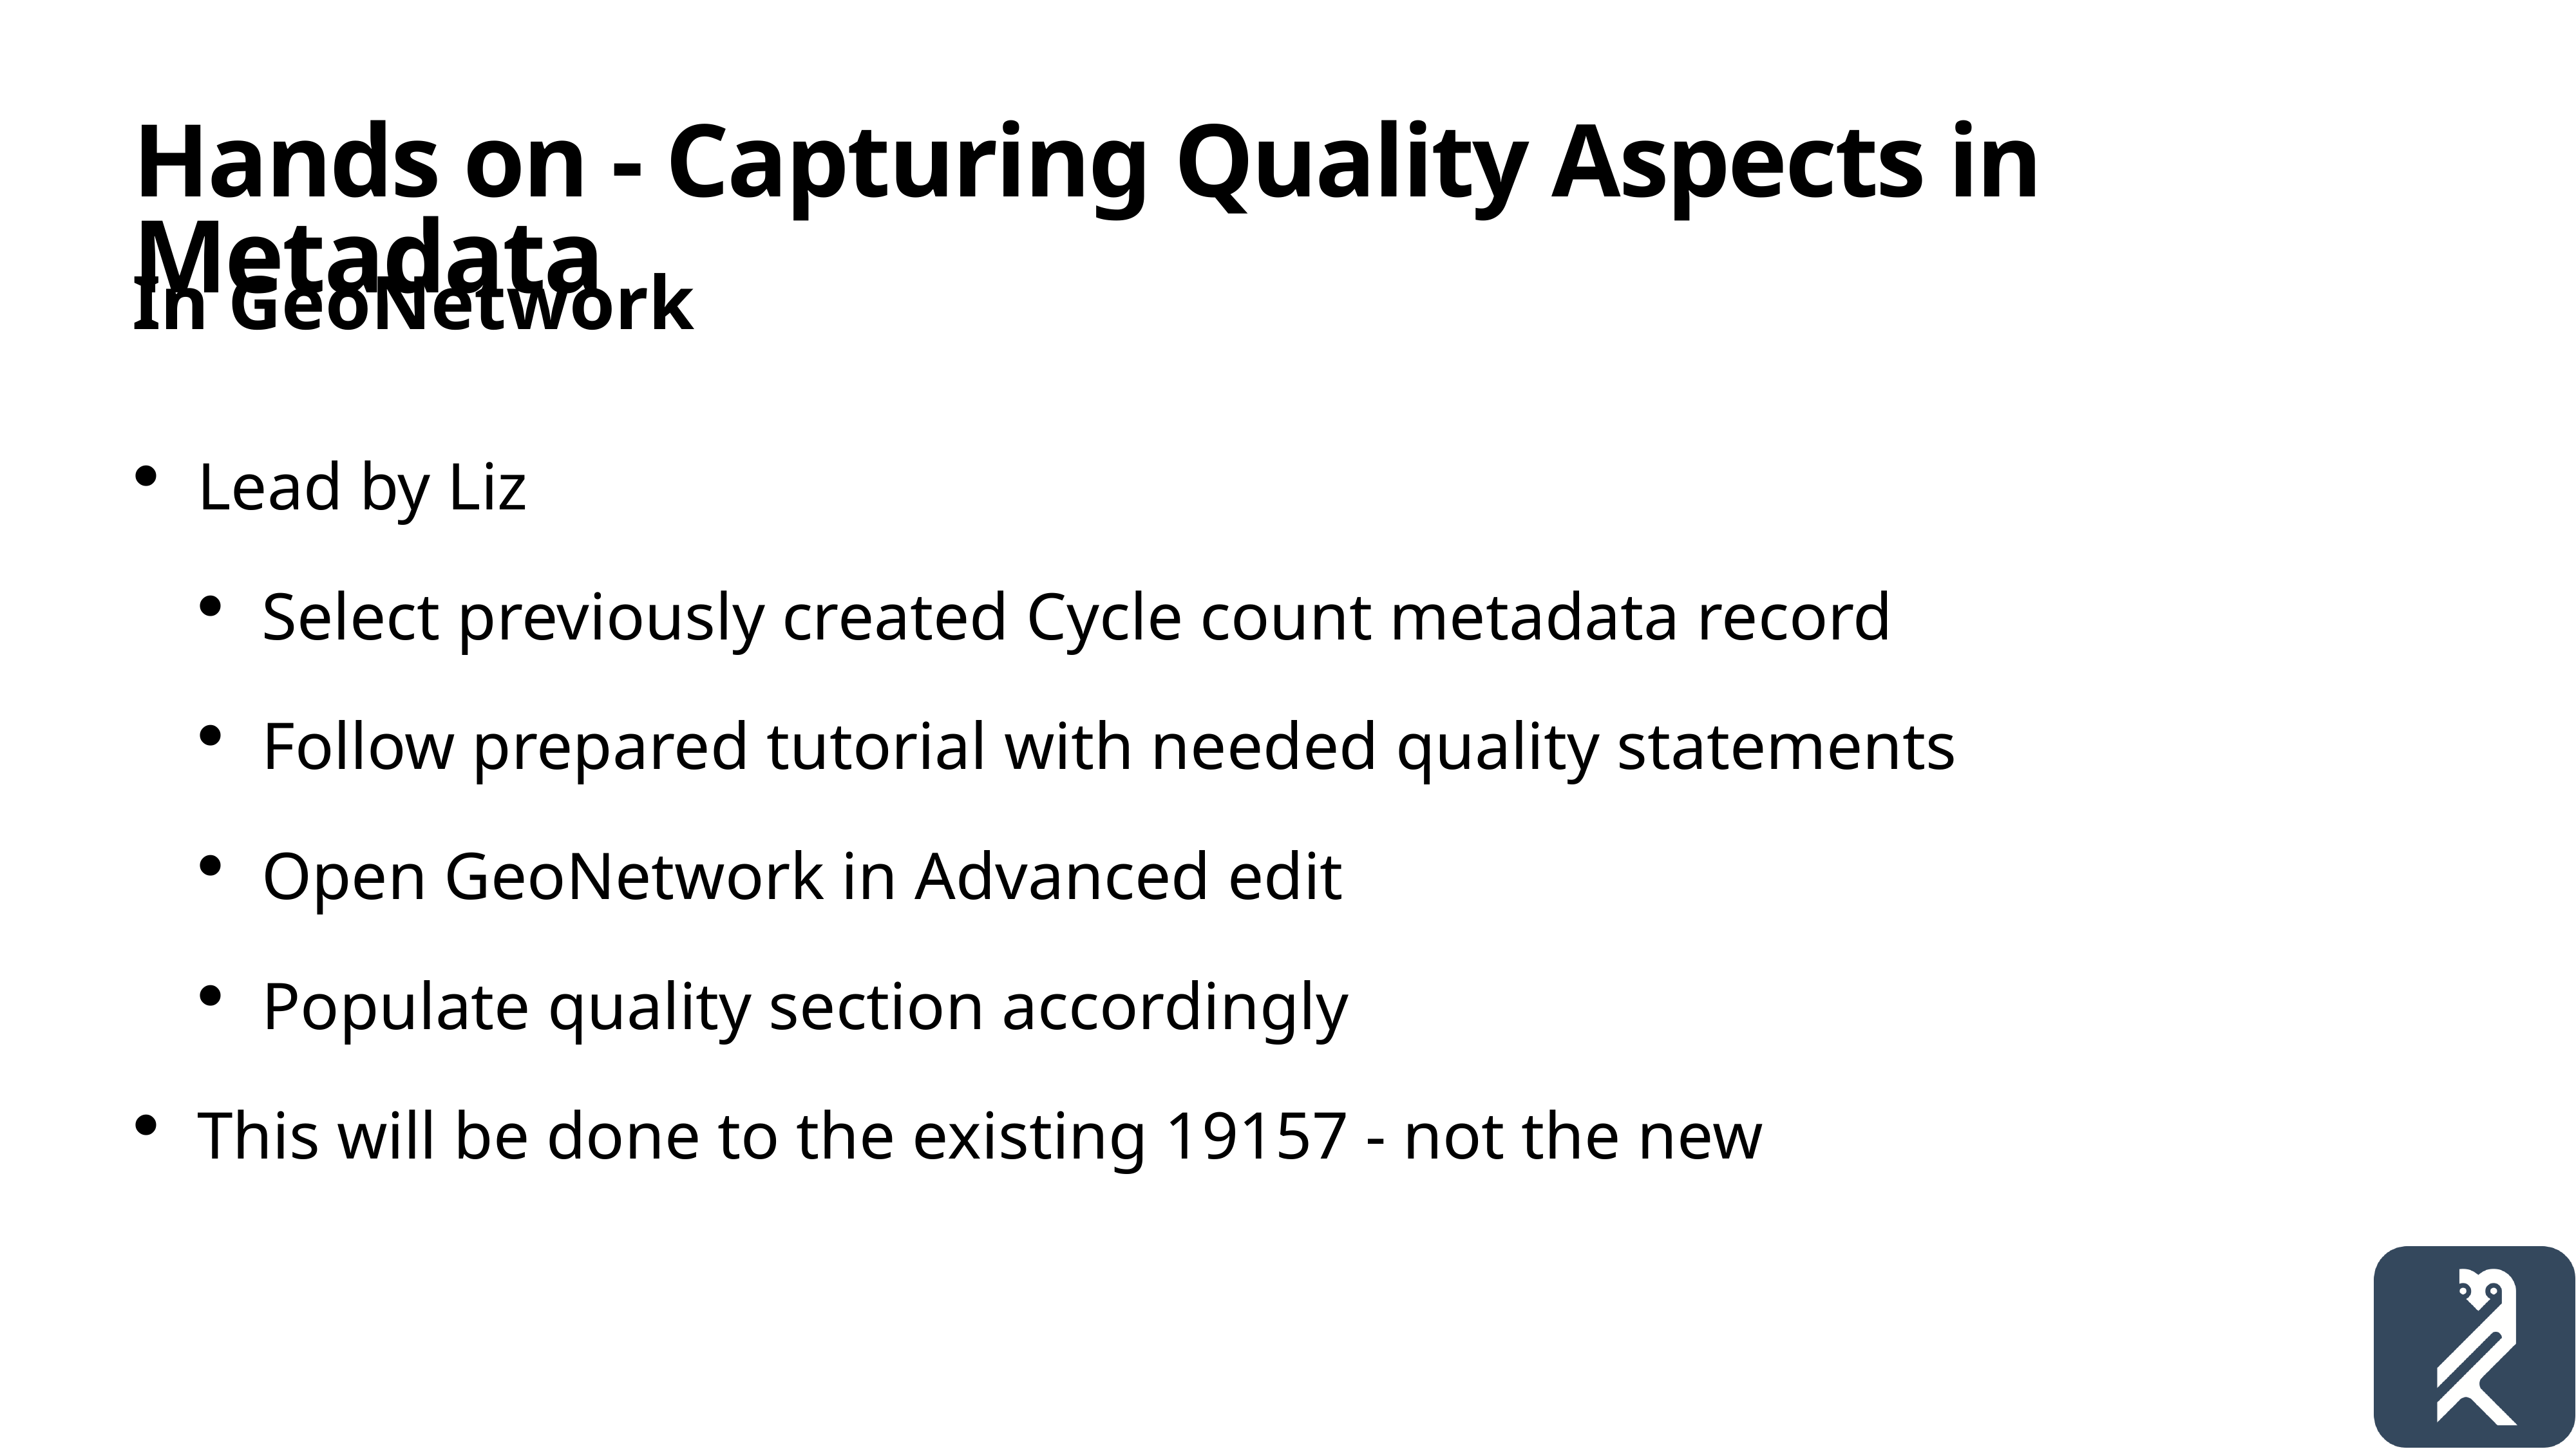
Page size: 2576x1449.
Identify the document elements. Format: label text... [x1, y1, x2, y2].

picture [2374, 1246, 2576, 1448]
list In GeoNetwork [127, 250, 2449, 350]
title Hands on - Capturing Quality Aspects in Metadata [127, 113, 2449, 250]
list Lead by Liz Select previously created Cycle count metadata record Follow prepared tutorial with needed quality statements Open GeoNetwork in Advanced edit Populate quality section accordingly This will be done to the existing 19157 - not the new [127, 448, 2449, 1321]
